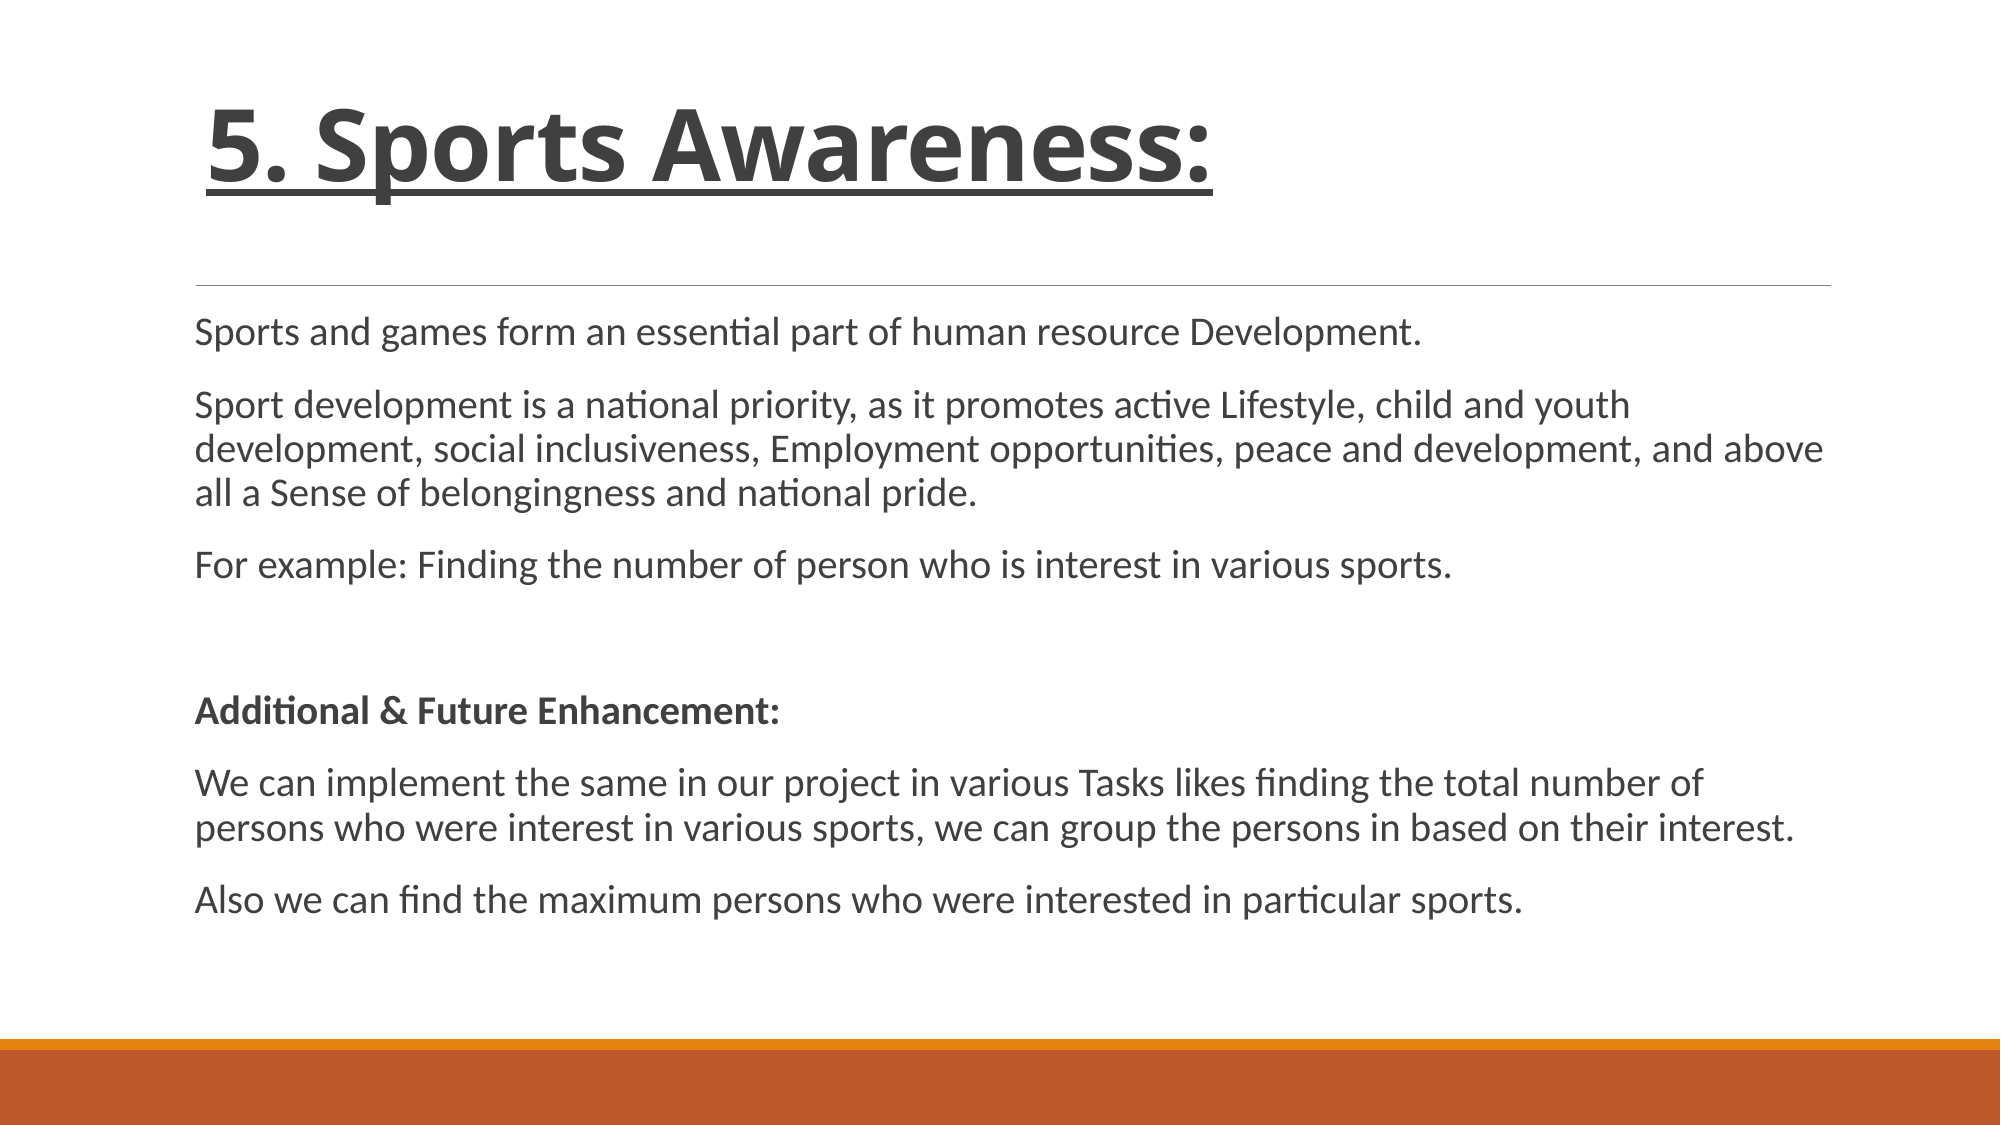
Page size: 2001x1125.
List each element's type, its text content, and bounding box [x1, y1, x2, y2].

title 5. Sports Awareness: [191, 90, 1842, 329]
list Sports and games form an essential part of human resource Development. Sport development is a national priority, as it promotes active Lifestyle, child and youth development, social inclusiveness, Employment opportunities, peace and development, and above all a Sense of belongingness and national pride. For example: Finding the number of person who is interest in various sports. Additional & Future Enhancement: We can implement the same in our project in various Tasks likes finding the total number of persons who were interest in various sports, we can group the persons in based on their interest. Also we can find the maximum persons who were interested in particular sports. [180, 302, 1830, 963]
